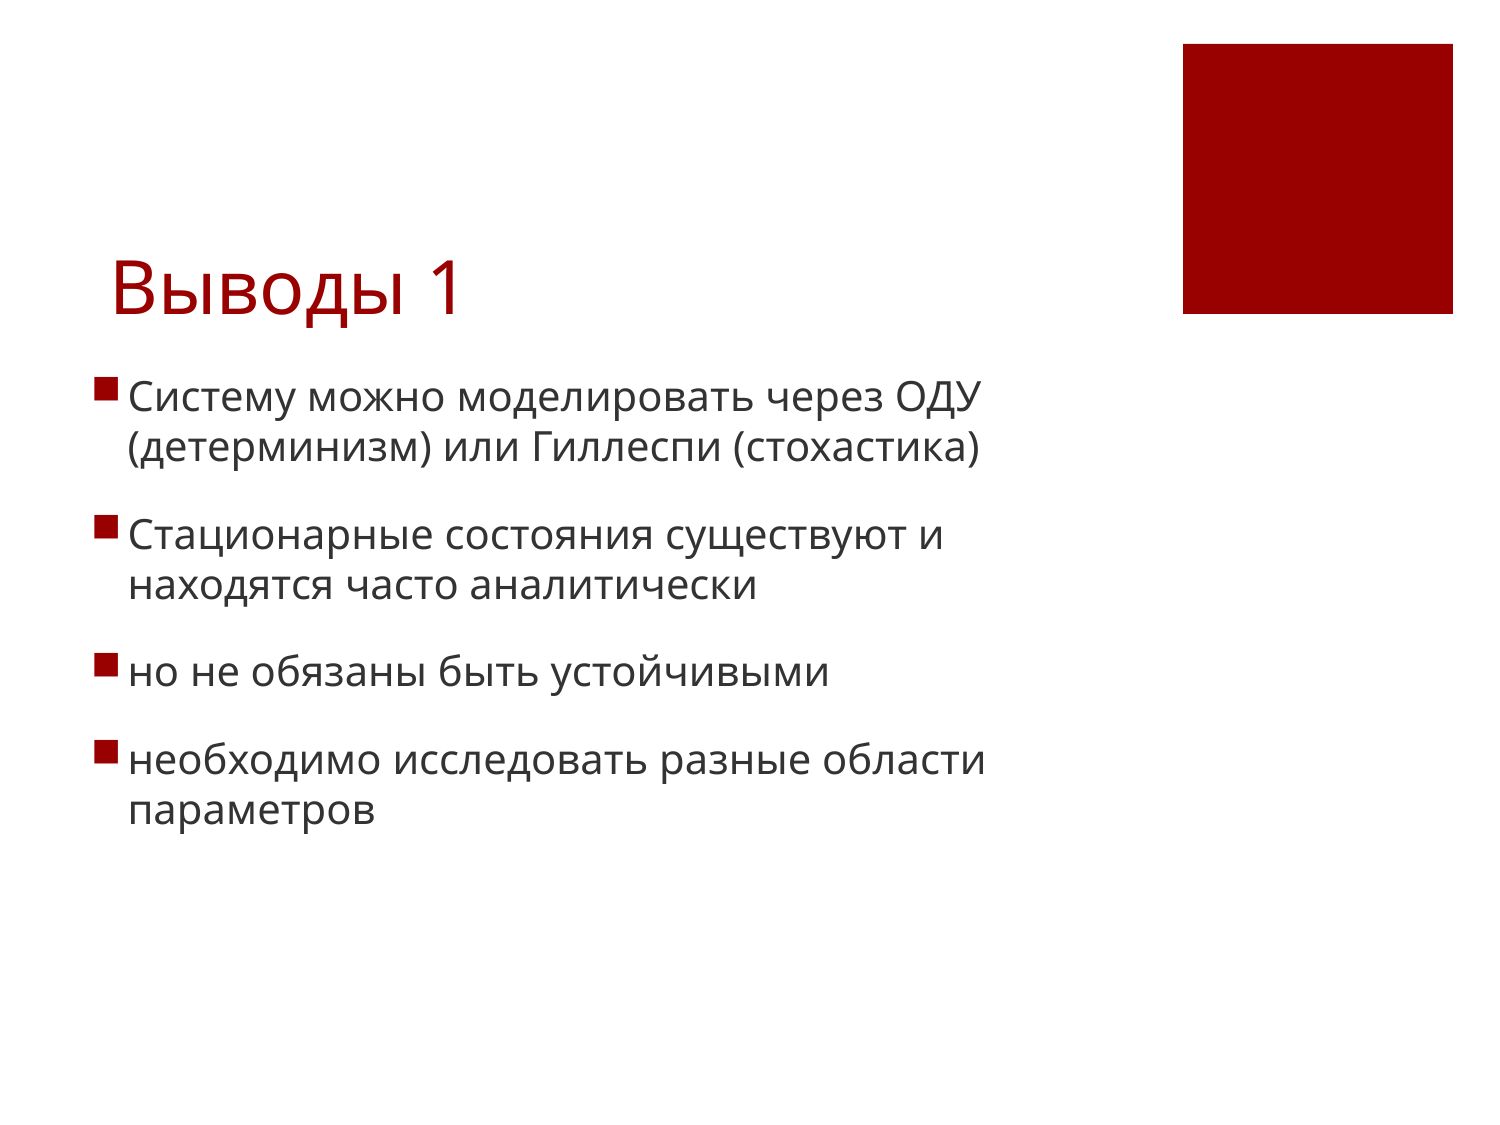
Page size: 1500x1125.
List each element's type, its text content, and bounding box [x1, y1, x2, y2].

title Выводы 1 [75, 149, 1143, 338]
list Систему можно моделировать через ОДУ (детерминизм) или Гиллеспи (стохастика) Стационарные состояния существуют и находятся часто аналитически но не обязаны быть устойчивыми необходимо исследовать разные области параметров [75, 362, 1143, 1005]
